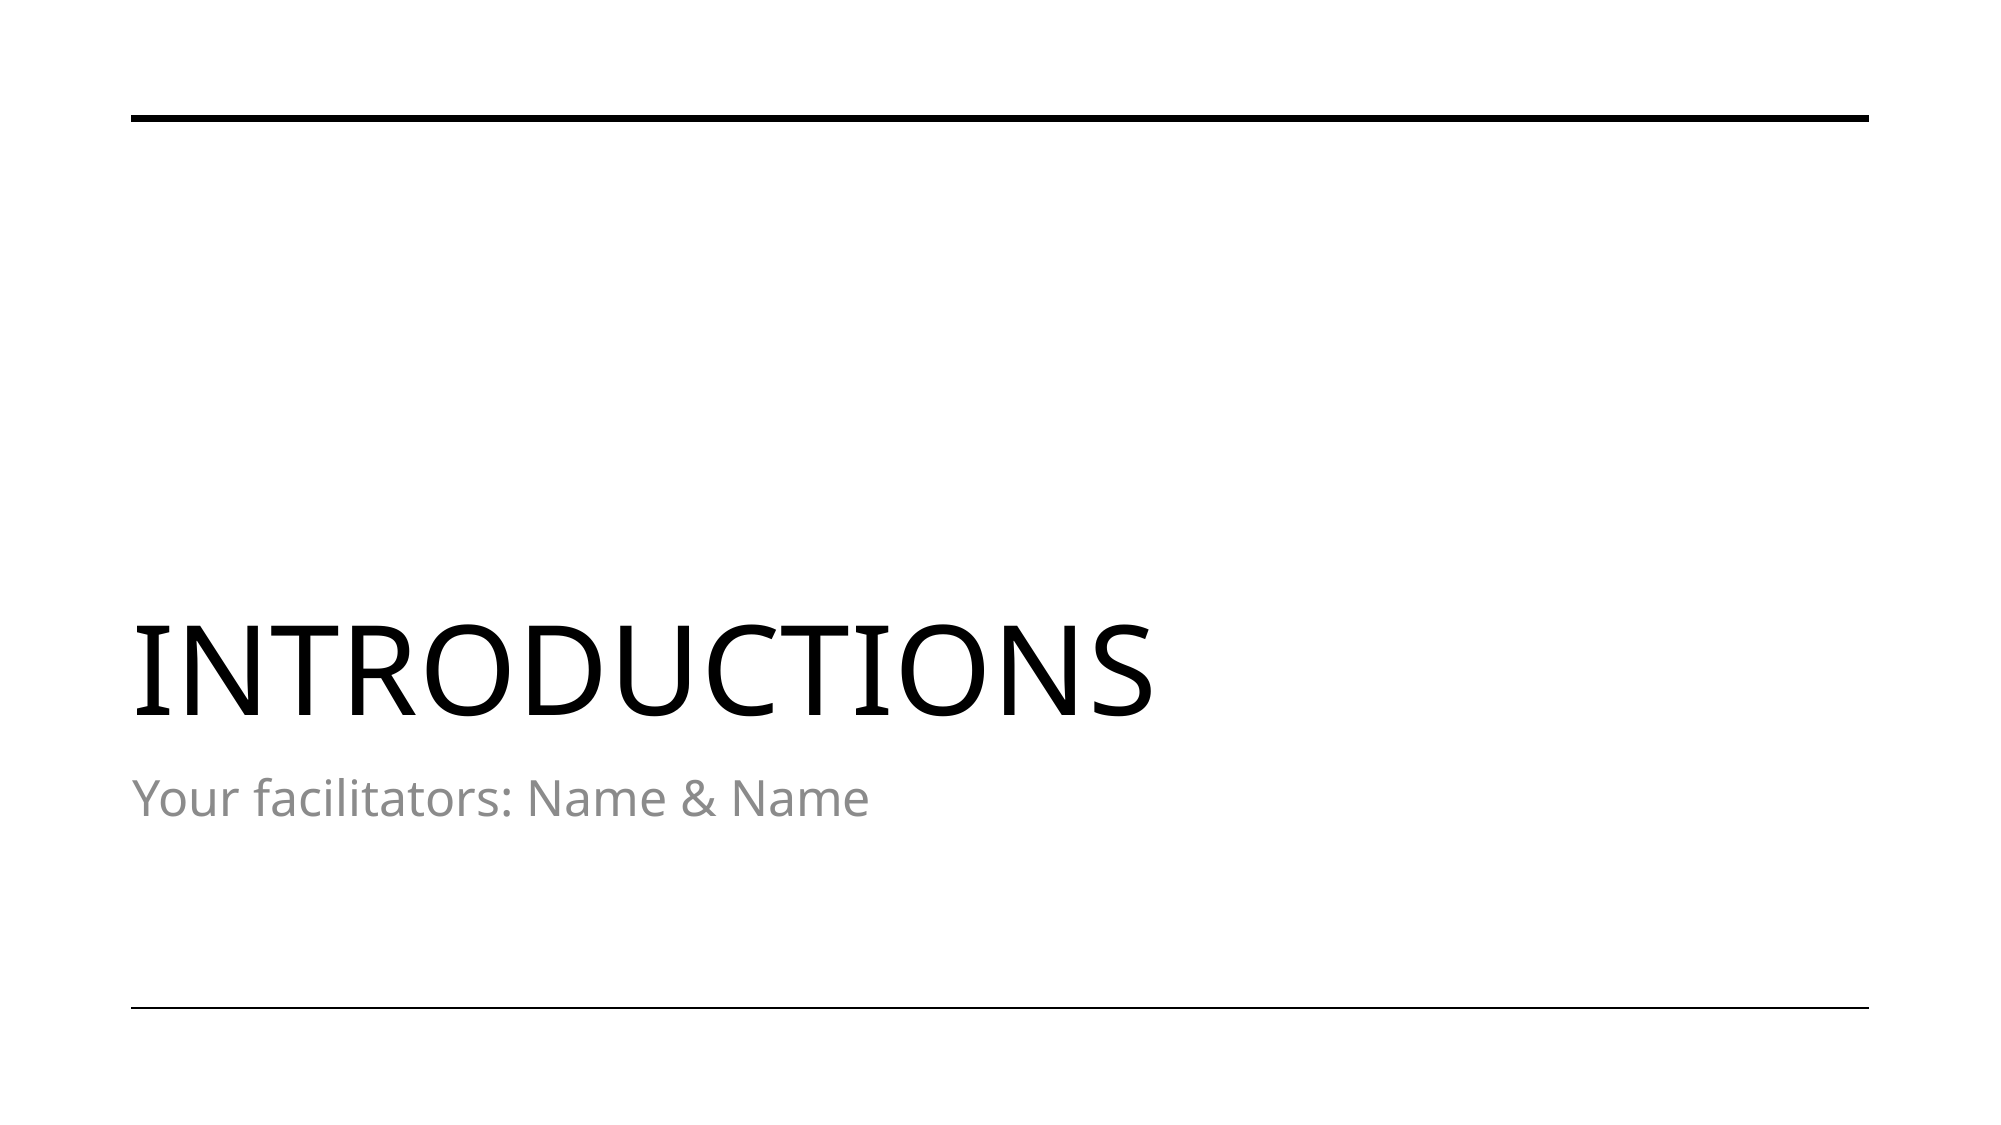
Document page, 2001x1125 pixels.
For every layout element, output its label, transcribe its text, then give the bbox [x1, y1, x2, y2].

list Your facilitators: Name & Name [117, 752, 1862, 999]
title introductions [117, 280, 1862, 749]
